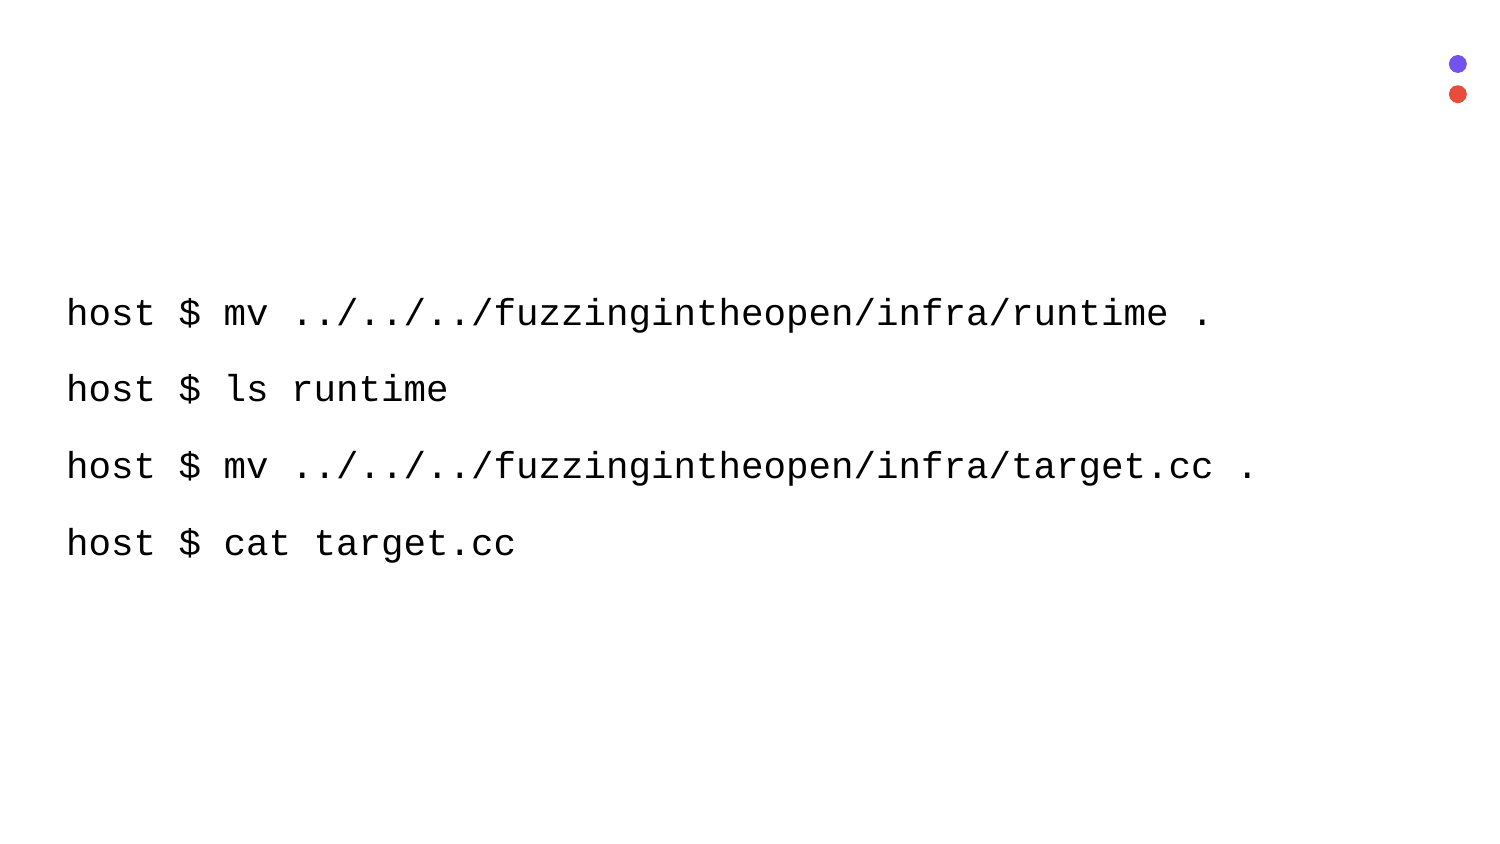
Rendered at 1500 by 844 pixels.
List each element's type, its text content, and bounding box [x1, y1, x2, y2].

text_box [1448, 54, 1467, 73]
list host $ mv ../../../fuzzingintheopen/infra/runtime . host $ ls runtime host $ mv ../../../fuzzingintheopen/infra/target.cc . host $ cat target.cc [51, 141, 1449, 703]
text_box [1448, 85, 1467, 104]
